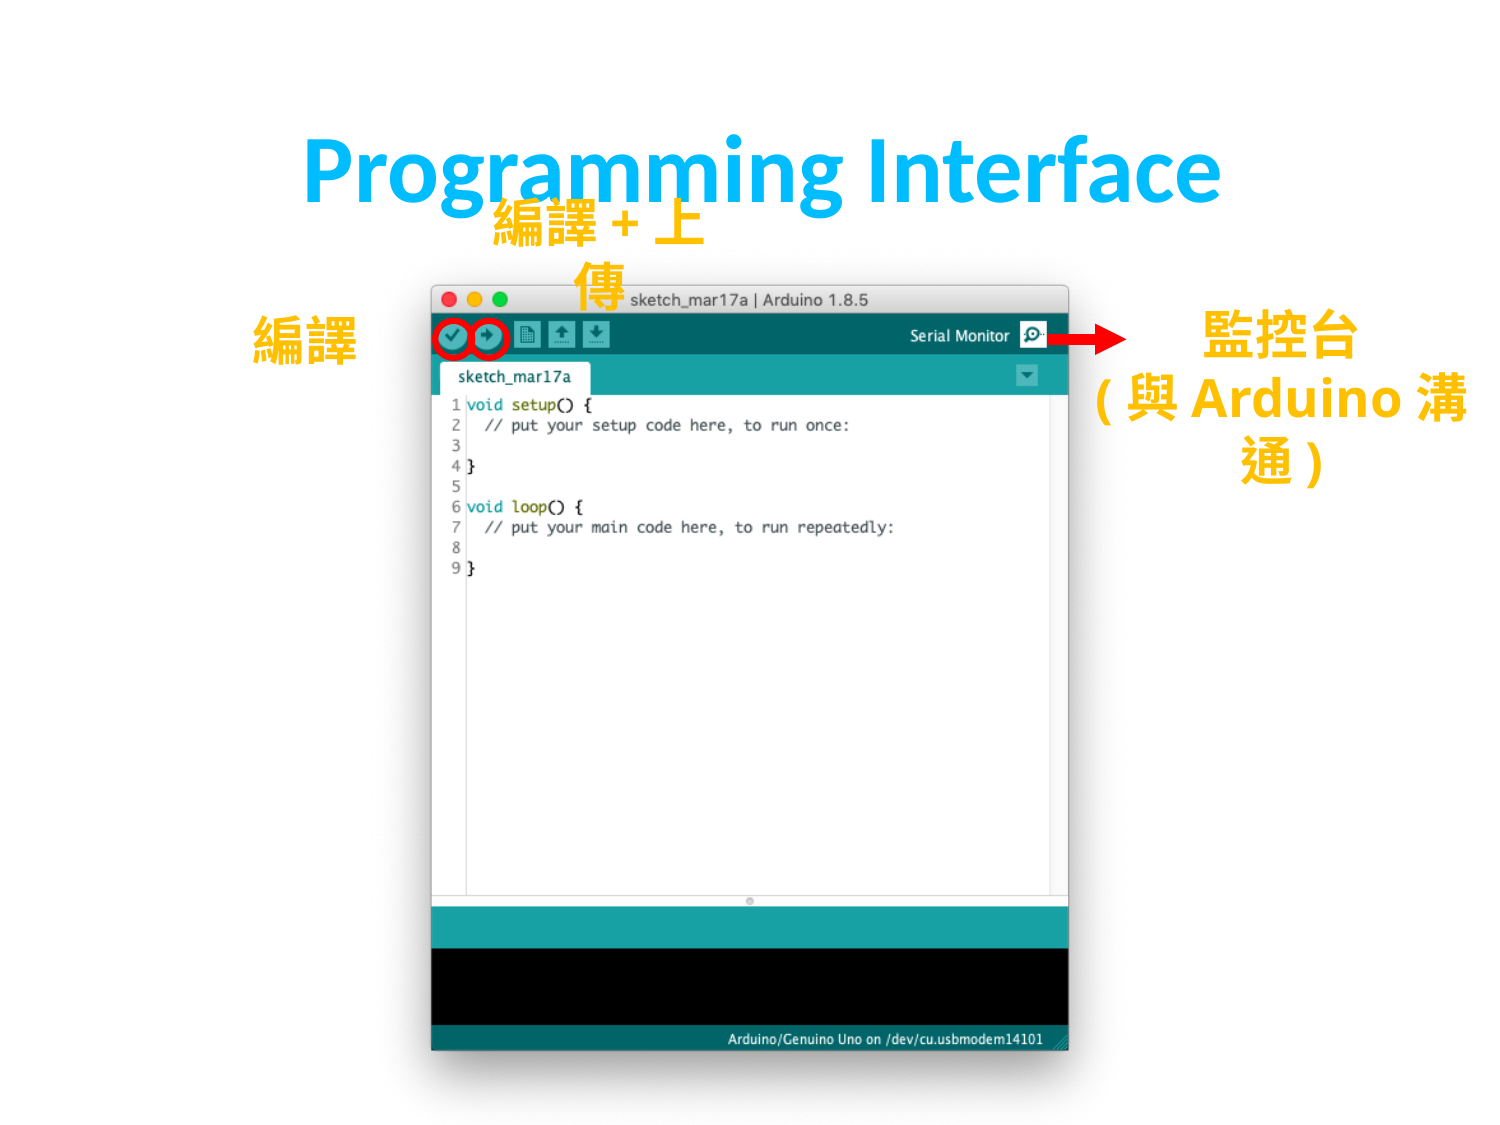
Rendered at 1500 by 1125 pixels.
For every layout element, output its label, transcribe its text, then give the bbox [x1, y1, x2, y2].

text_box Programming Interface [213, 99, 1314, 229]
text_box 編譯+上傳 [472, 210, 727, 237]
text_box 監控台 (與Arduino溝通) [1140, 336, 1478, 456]
picture [360, 237, 1140, 1125]
text_box 編譯 [189, 296, 360, 383]
